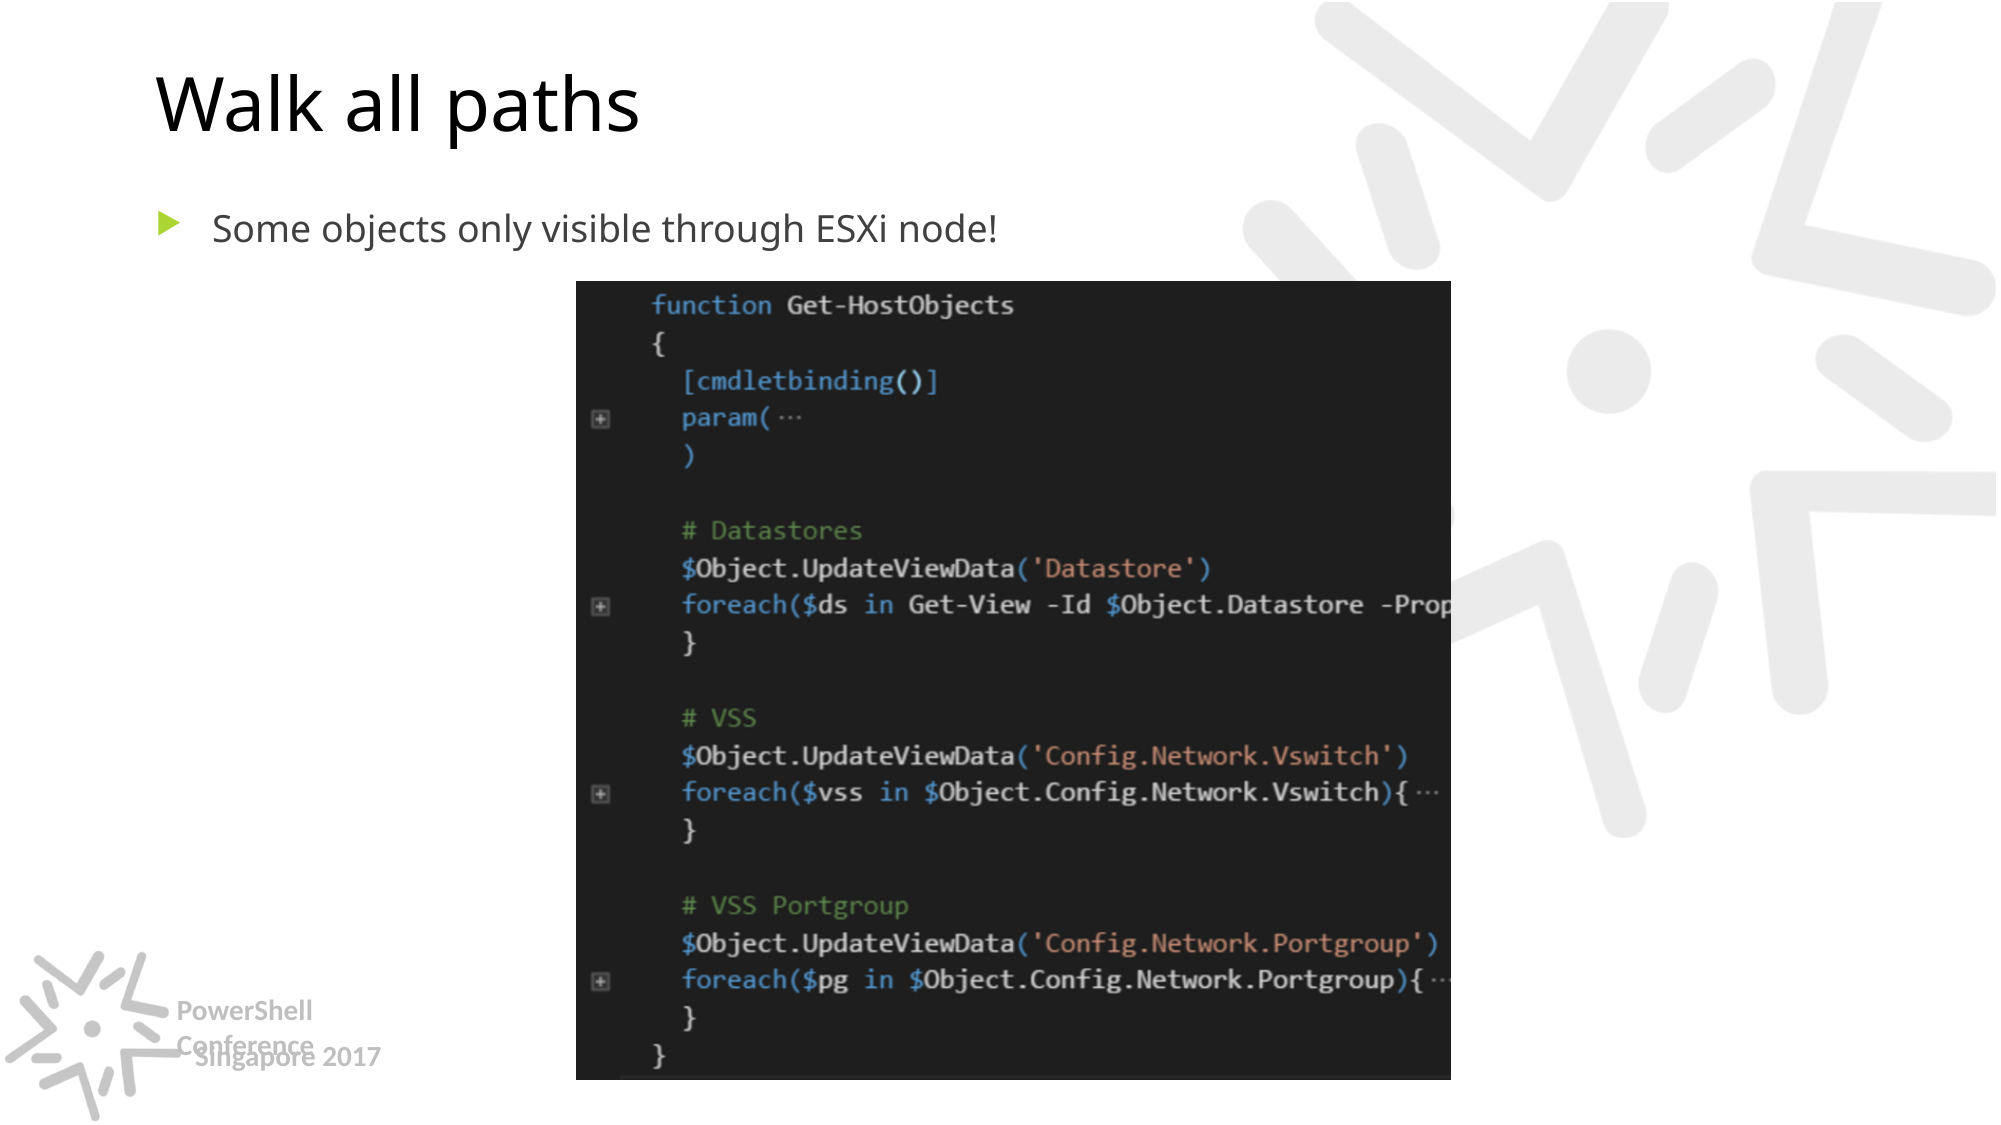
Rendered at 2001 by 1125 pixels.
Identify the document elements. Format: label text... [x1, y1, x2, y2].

text_box Singapore 2017 [190, 1029, 490, 1080]
text_box PowerShell Conference [190, 984, 472, 1029]
picture [0, 944, 190, 1125]
text_box Some objects only visible through ESXi node! [140, 197, 1057, 288]
text_box Walk all paths [140, 43, 1160, 160]
picture [576, 2, 1996, 1080]
